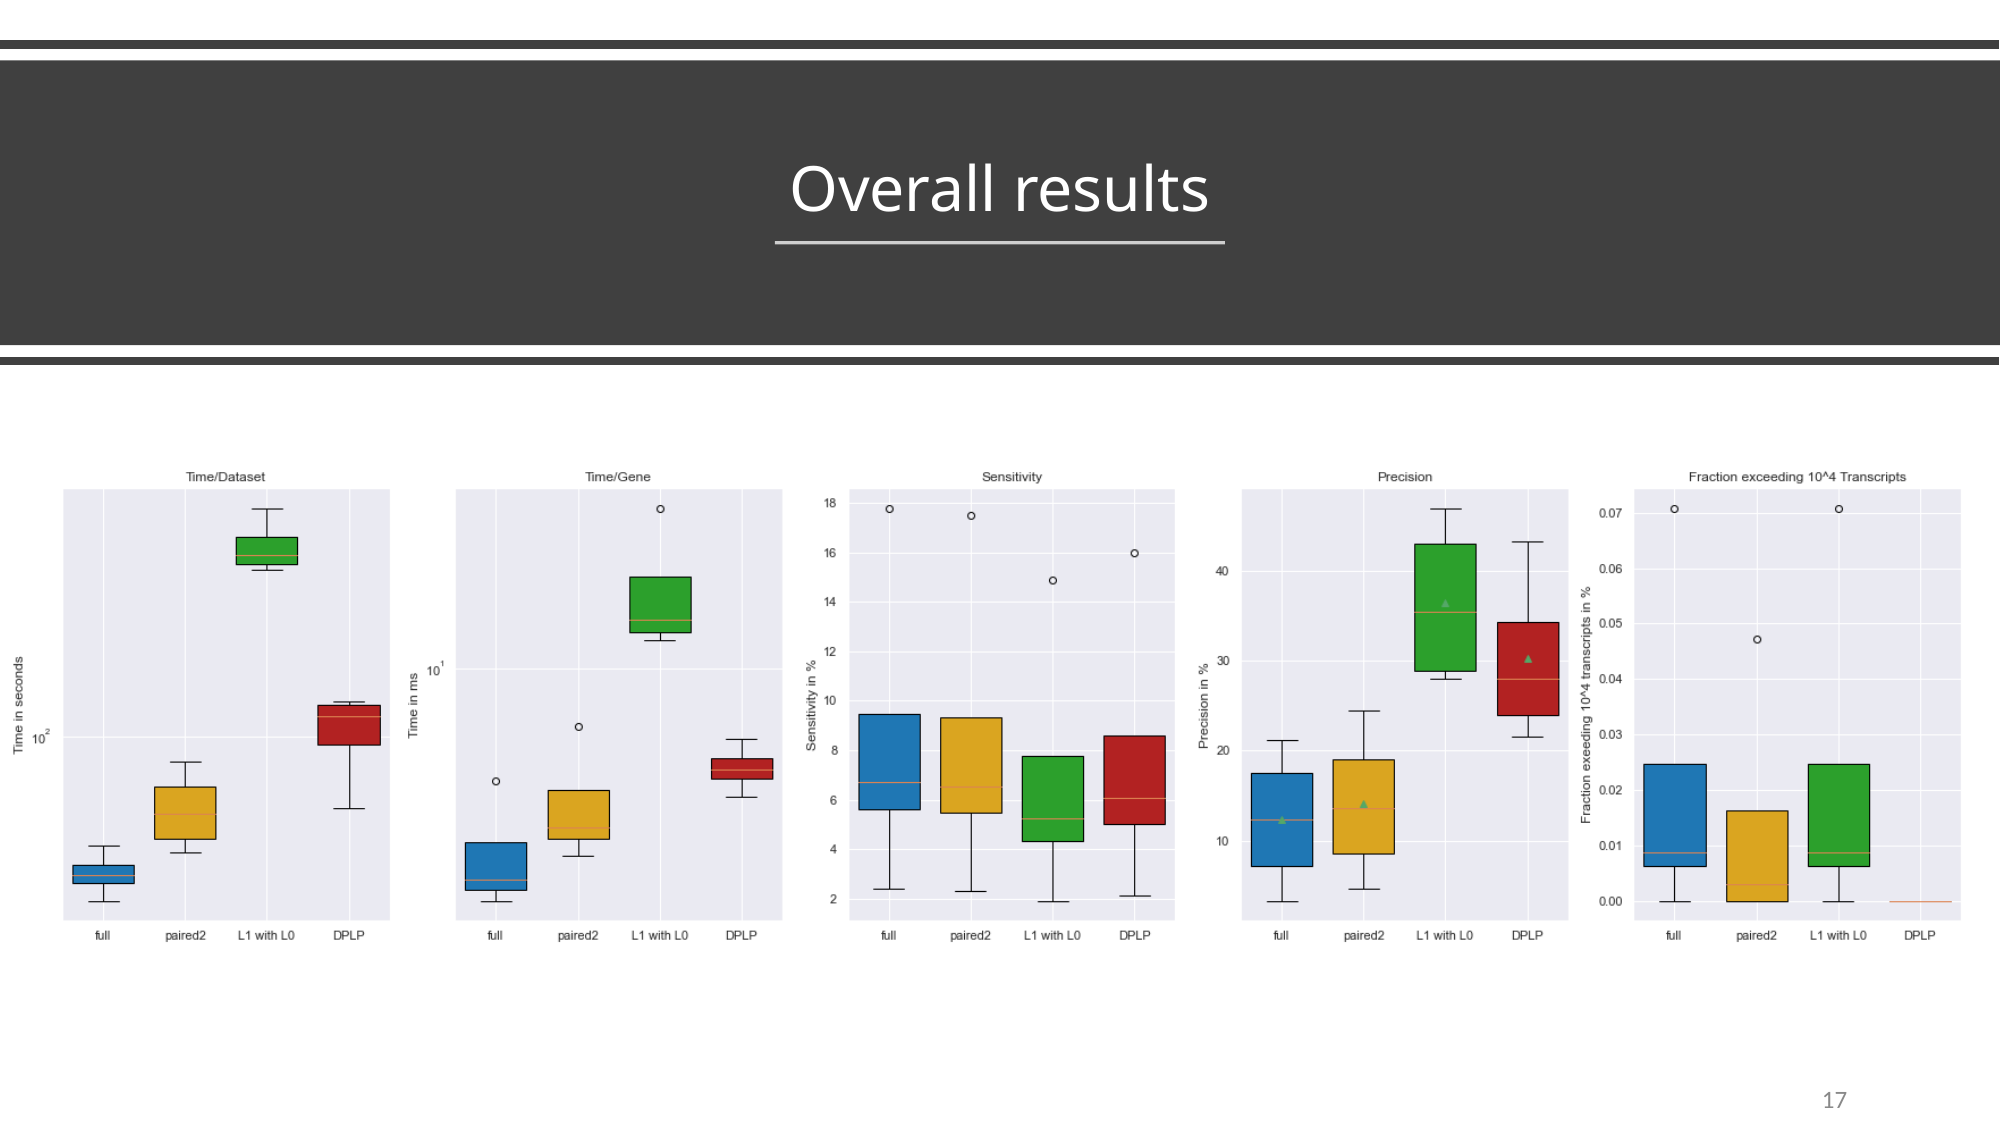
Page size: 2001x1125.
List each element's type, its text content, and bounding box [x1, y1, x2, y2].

text_box [0, 59, 2000, 346]
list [0, 452, 1987, 976]
title Overall results [86, 80, 1914, 233]
slide_number 17 [1412, 1069, 1863, 1125]
